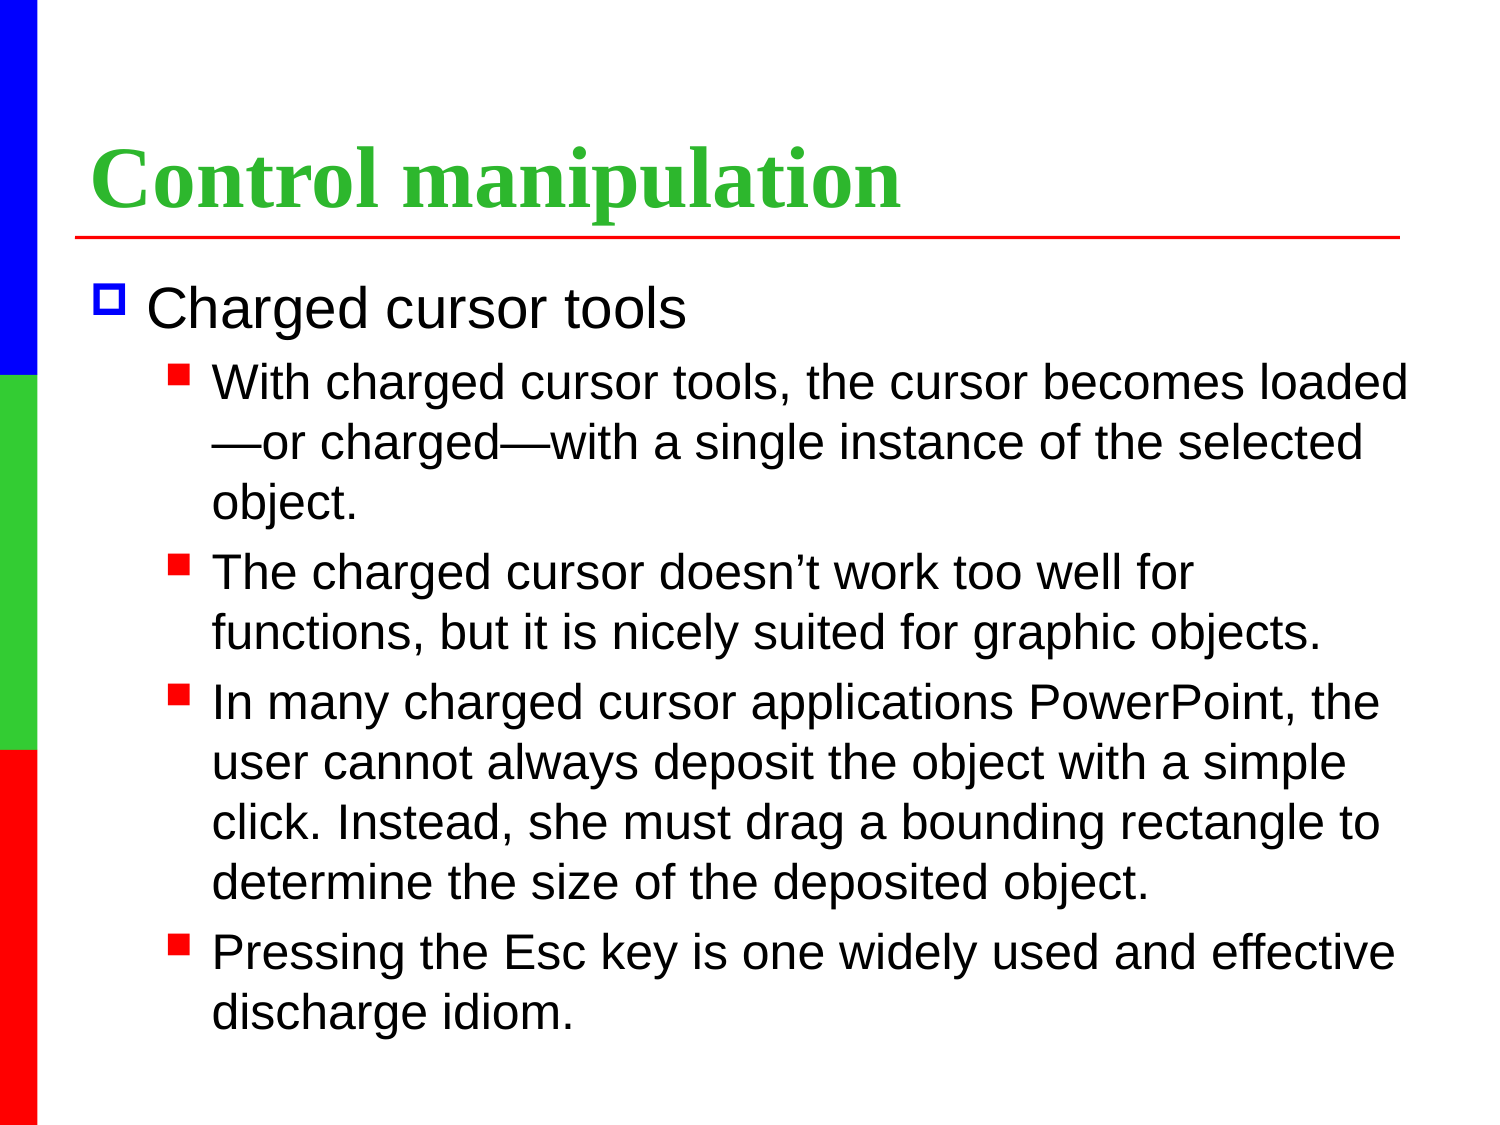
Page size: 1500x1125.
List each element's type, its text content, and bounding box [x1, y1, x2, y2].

title Control manipulation [74, 45, 1426, 233]
list Charged cursor tools With charged cursor tools, the cursor becomes loaded—or charged—with a single instance of the selected object. The charged cursor doesn’t work too well for functions, but it is nicely suited for graphic objects. In many charged cursor applications PowerPoint, the user cannot always deposit the object with a simple click. Instead, she must drag a bounding rectangle to determine the size of the deposited object. Pressing the Esc key is one widely used and effective discharge idiom. [74, 262, 1426, 1006]
